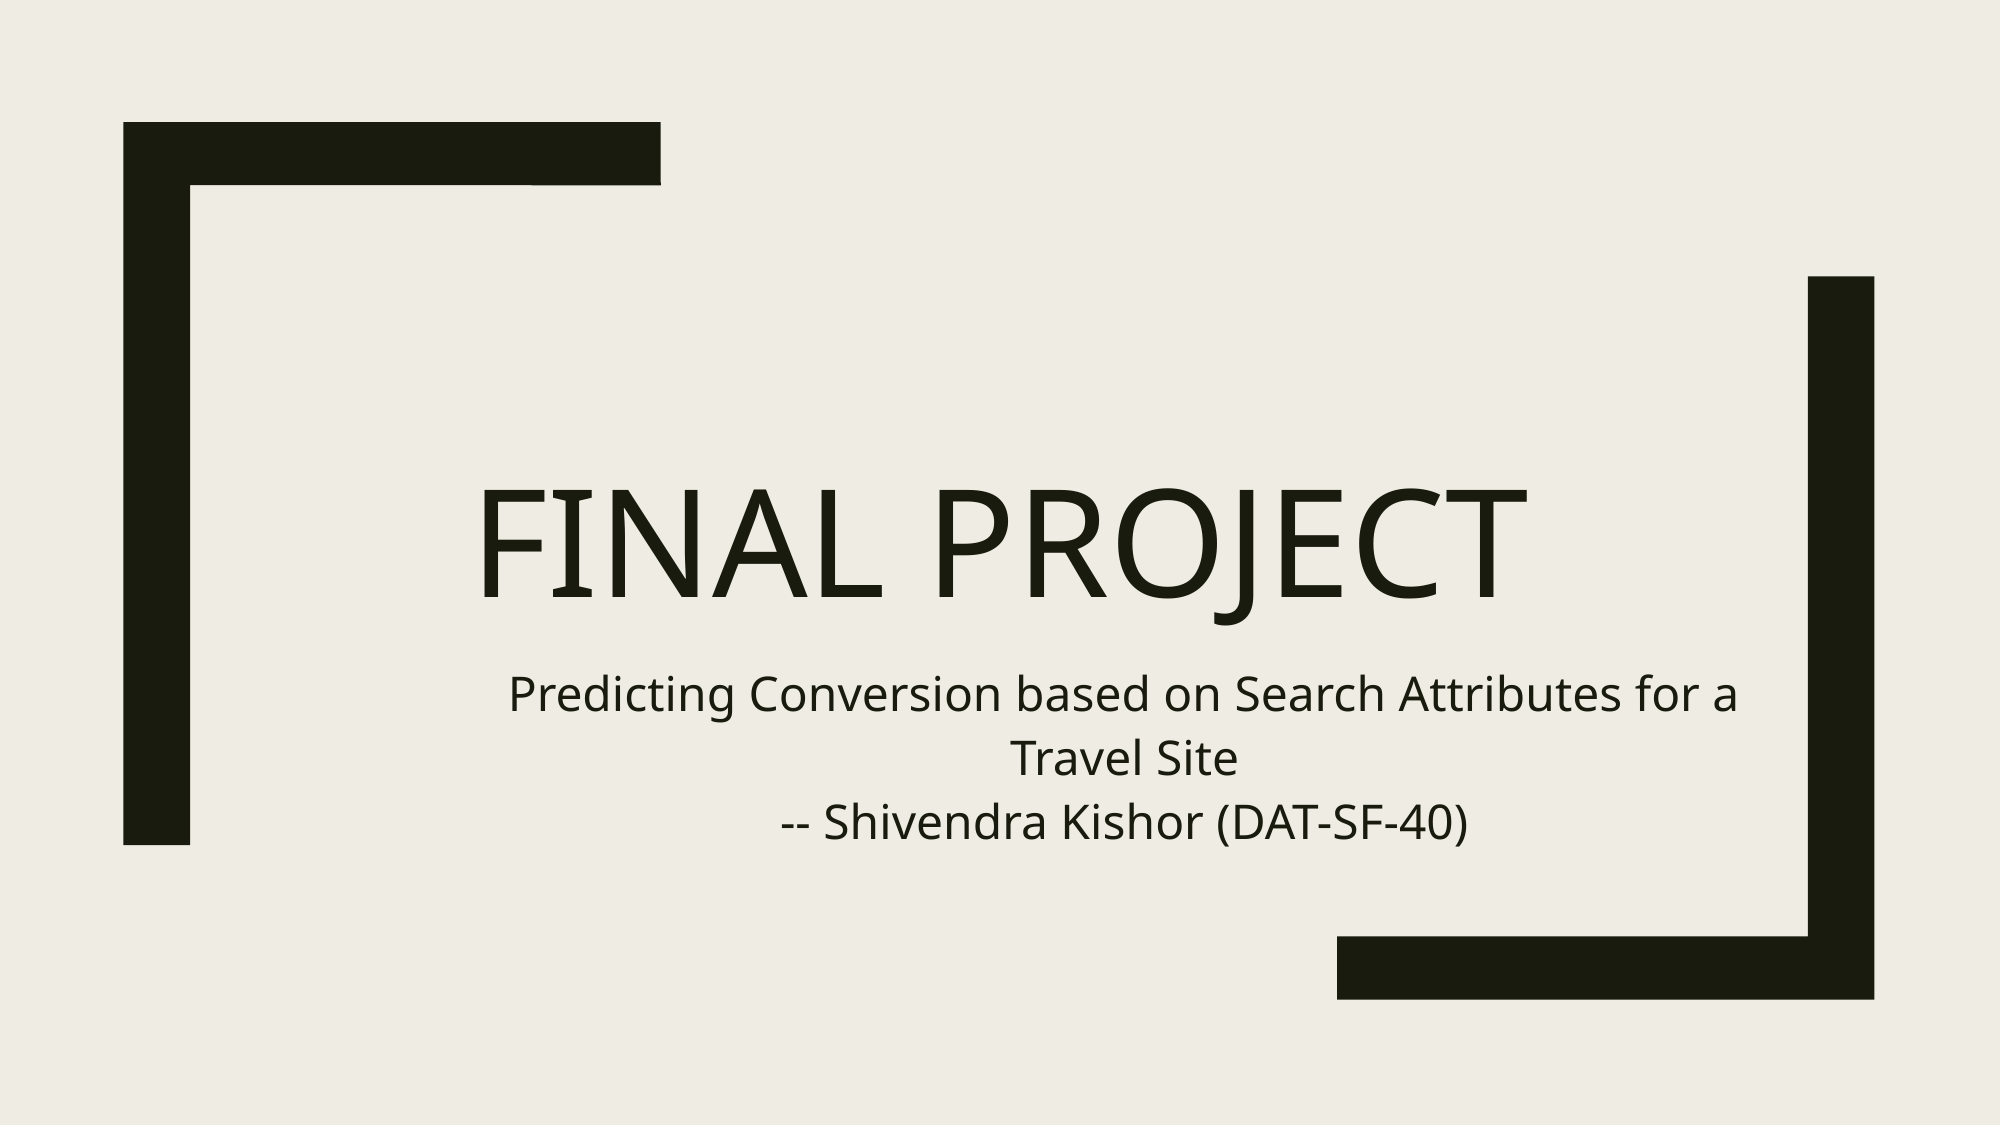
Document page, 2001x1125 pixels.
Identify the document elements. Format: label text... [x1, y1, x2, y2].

subtitle Predicting Conversion based on Search Attributes for a Travel Site -- Shivendra Kishor (DAT-SF-40) [439, 649, 1810, 828]
title Final project [314, 293, 1686, 638]
